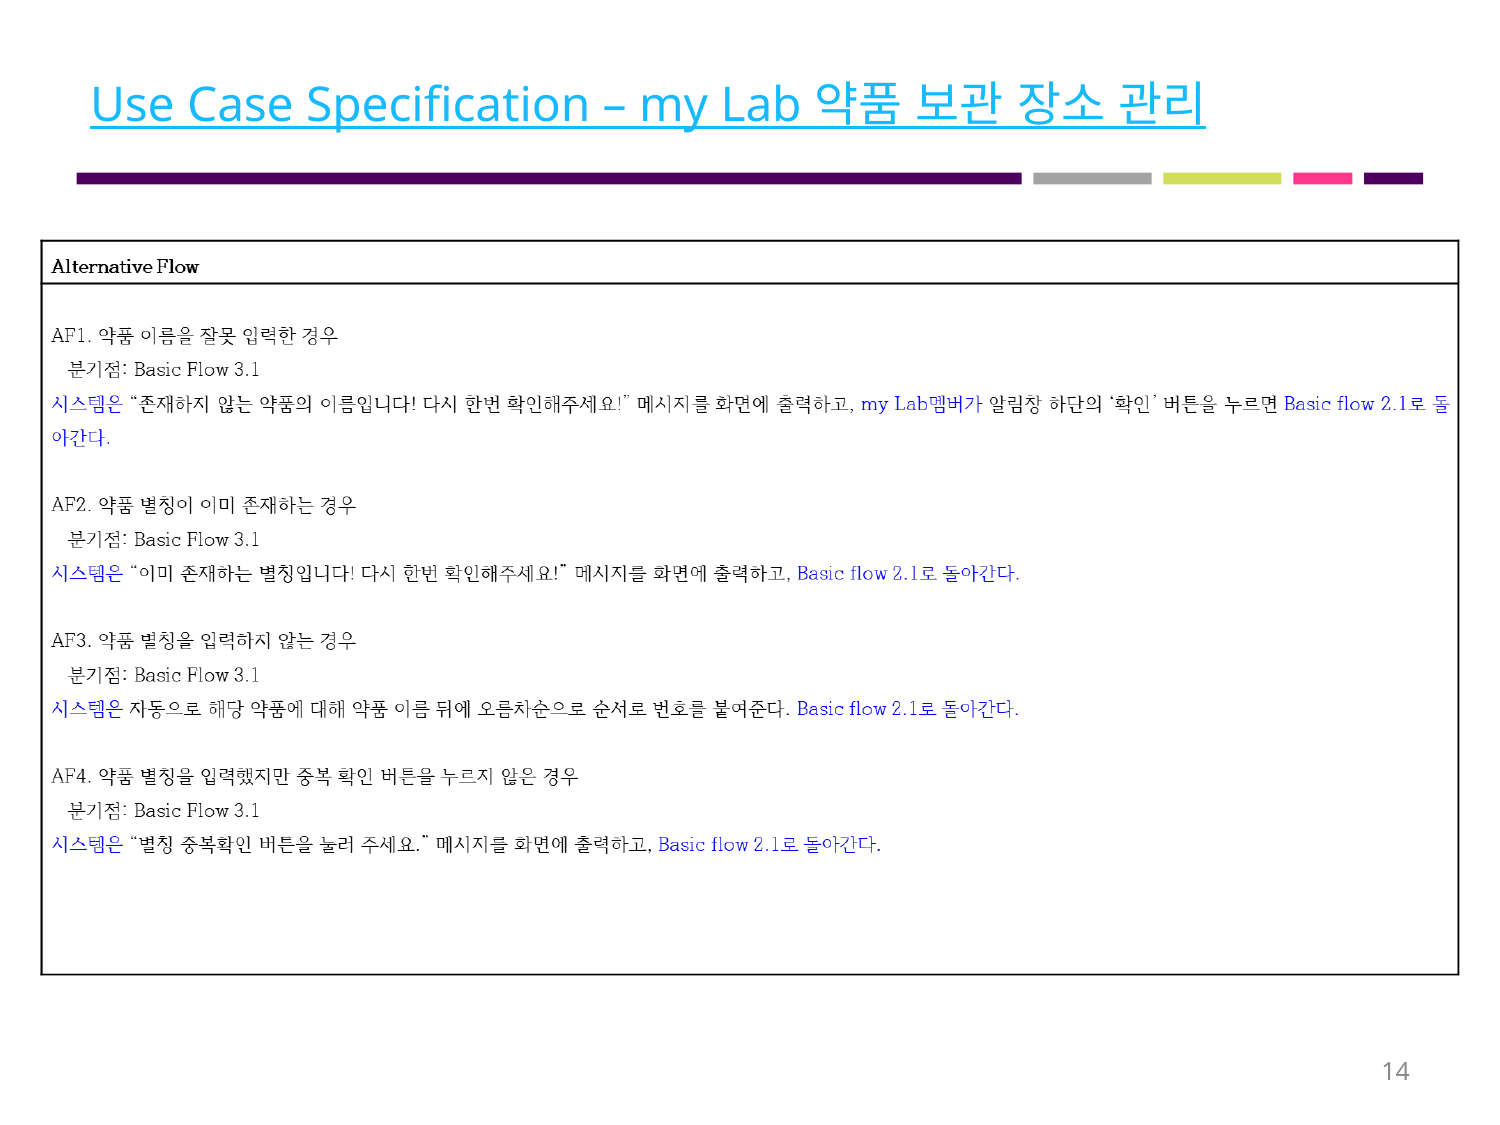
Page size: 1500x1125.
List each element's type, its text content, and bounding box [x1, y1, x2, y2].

title Use Case Specification – my Lab 약품 보관 장소 관리 [75, 45, 1425, 173]
slide_number 14 [1074, 1042, 1425, 1103]
picture [39, 239, 1460, 977]
